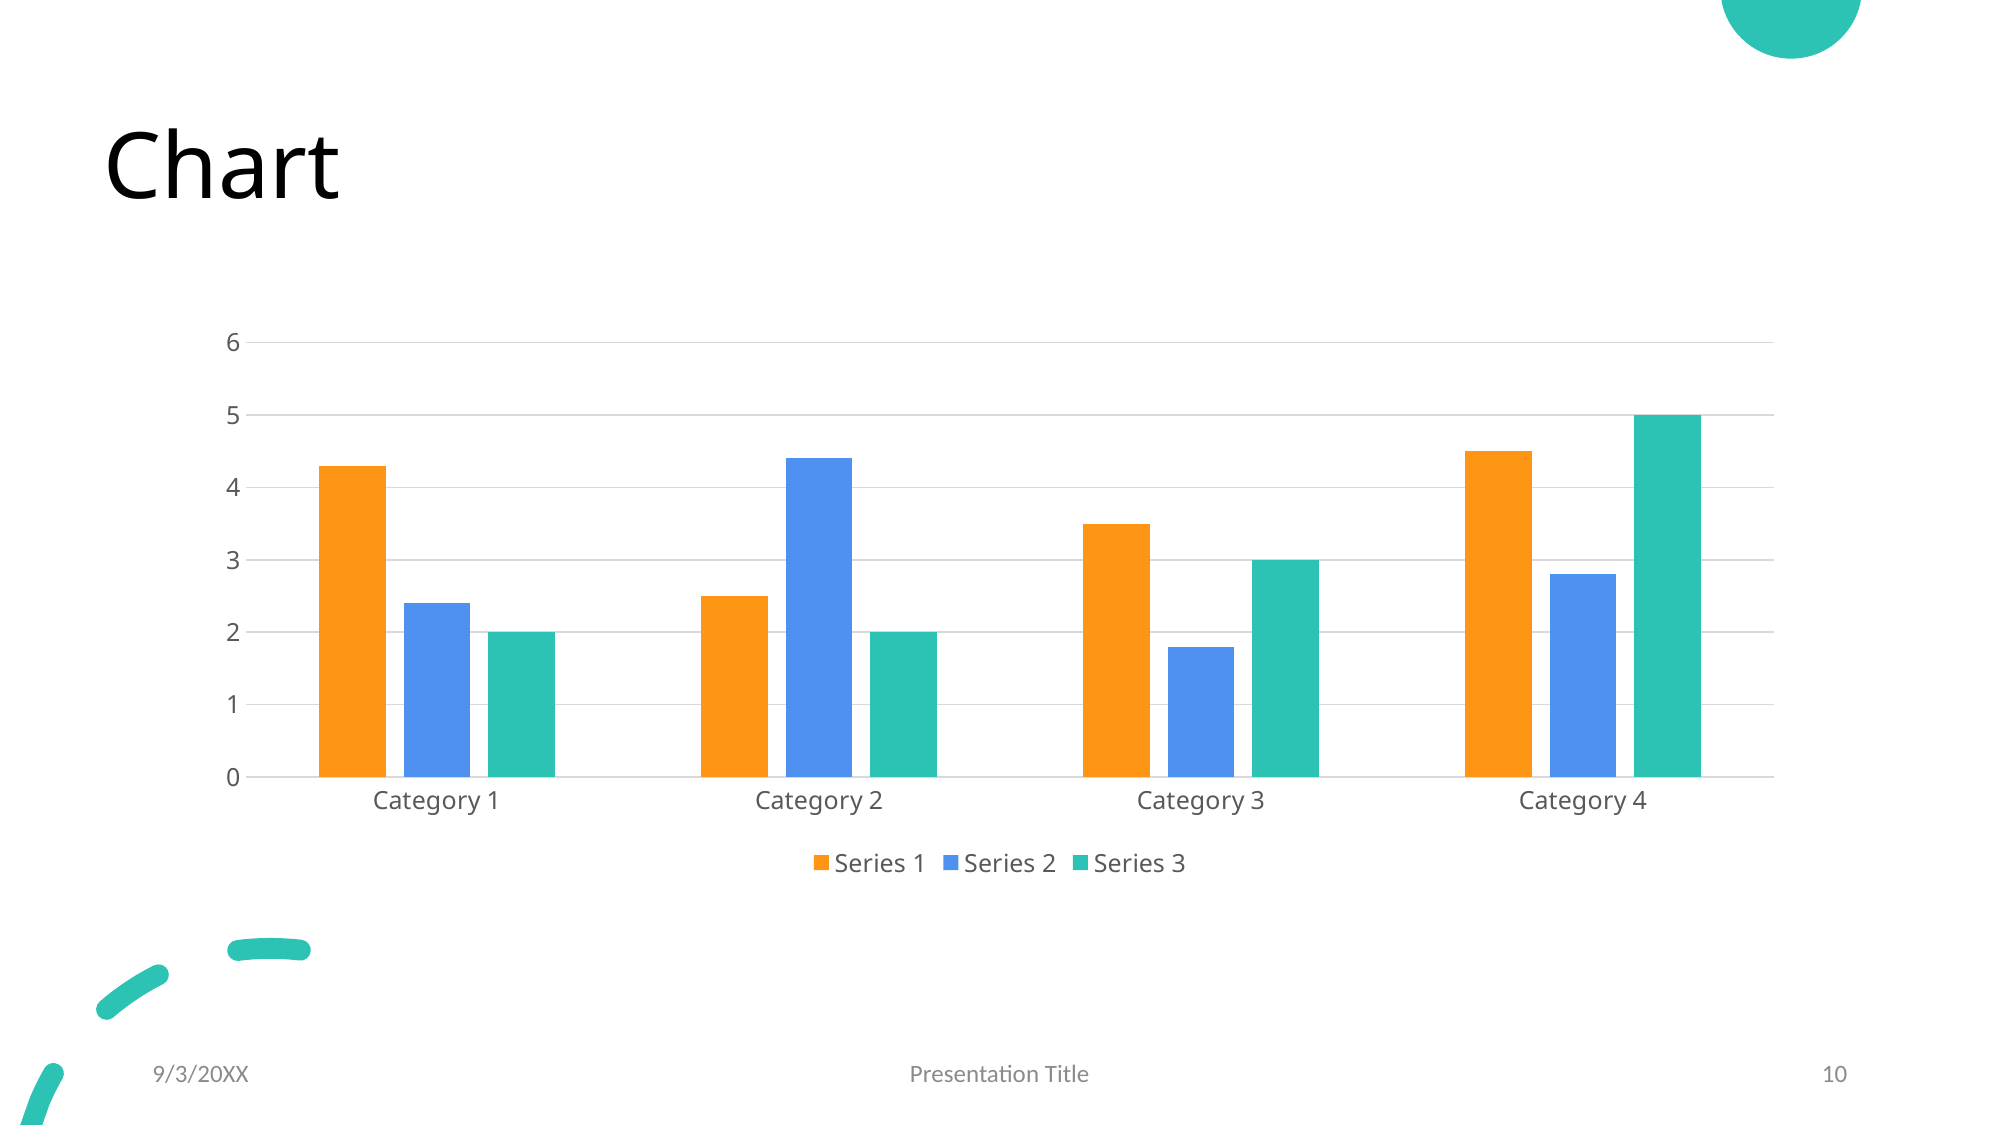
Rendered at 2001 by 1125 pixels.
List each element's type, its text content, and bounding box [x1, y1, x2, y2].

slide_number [137, 1042, 588, 1103]
title Chart [88, 59, 1042, 278]
footer Presentation Title [662, 1042, 1338, 1103]
chart [193, 314, 1807, 886]
slide_number 10 [1412, 1042, 1863, 1103]
